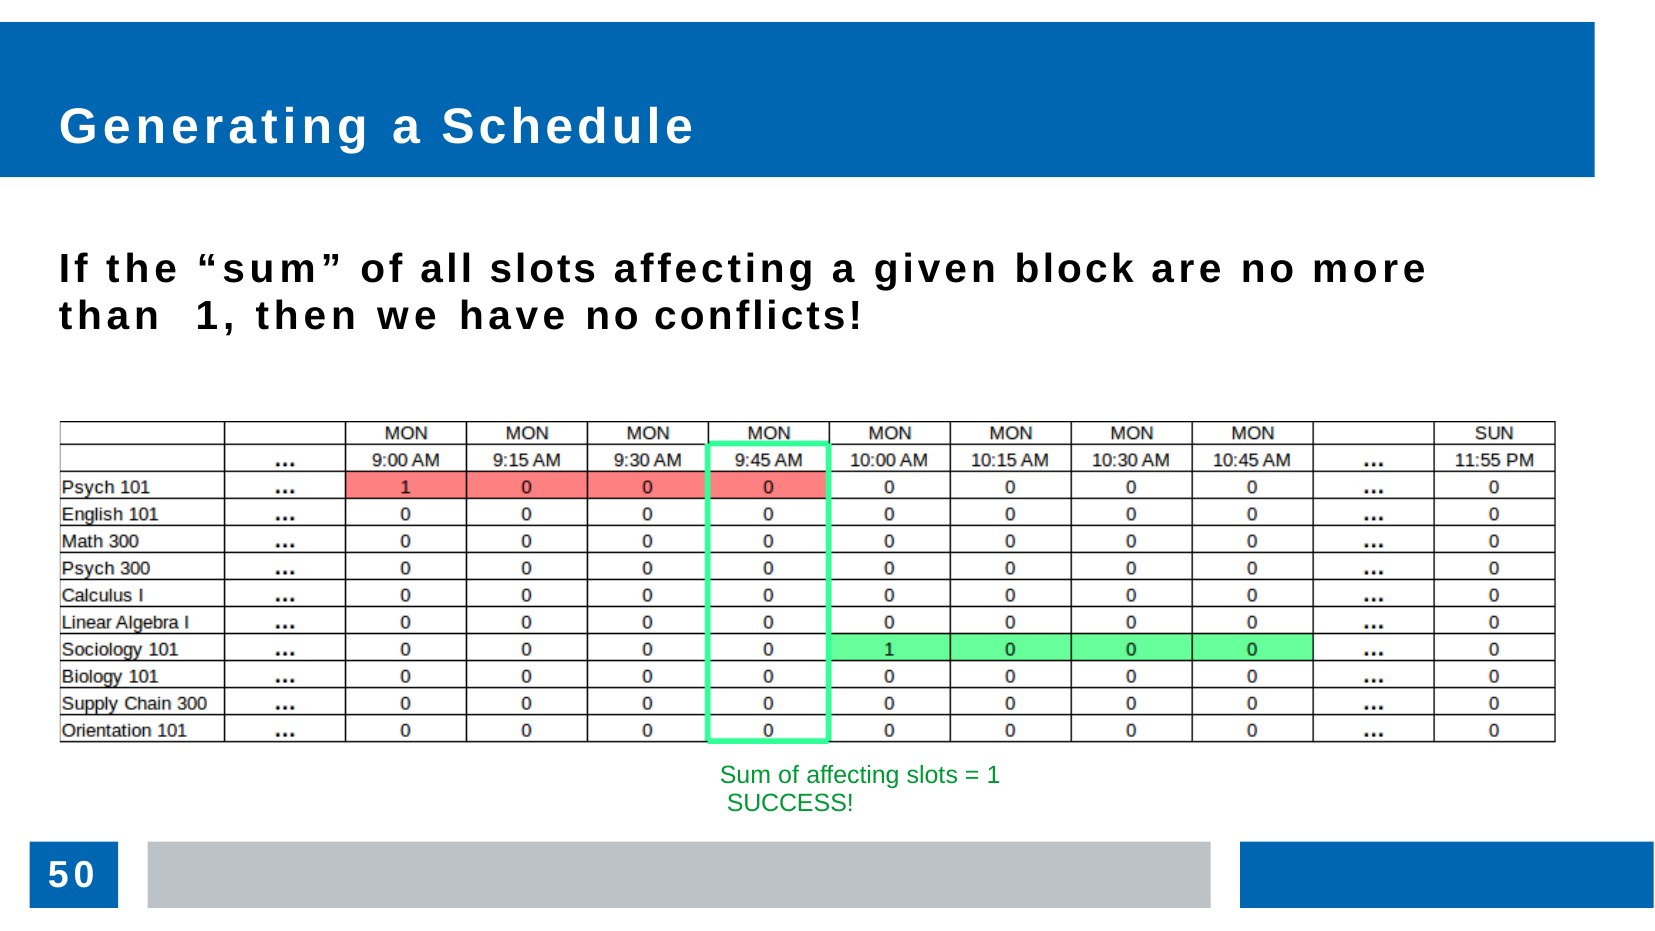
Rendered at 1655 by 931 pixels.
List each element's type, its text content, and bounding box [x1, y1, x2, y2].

text_box Sum of affecting slots = 1 SUCCESS! [717, 755, 1004, 817]
text_box If the “sum” of all slots affecting a given block are no more than 1, then we have no conflicts! [56, 238, 1551, 338]
text_box Generating a Schedule [56, 91, 703, 154]
slide_number 50 [43, 850, 104, 931]
text_box [59, 421, 1556, 744]
